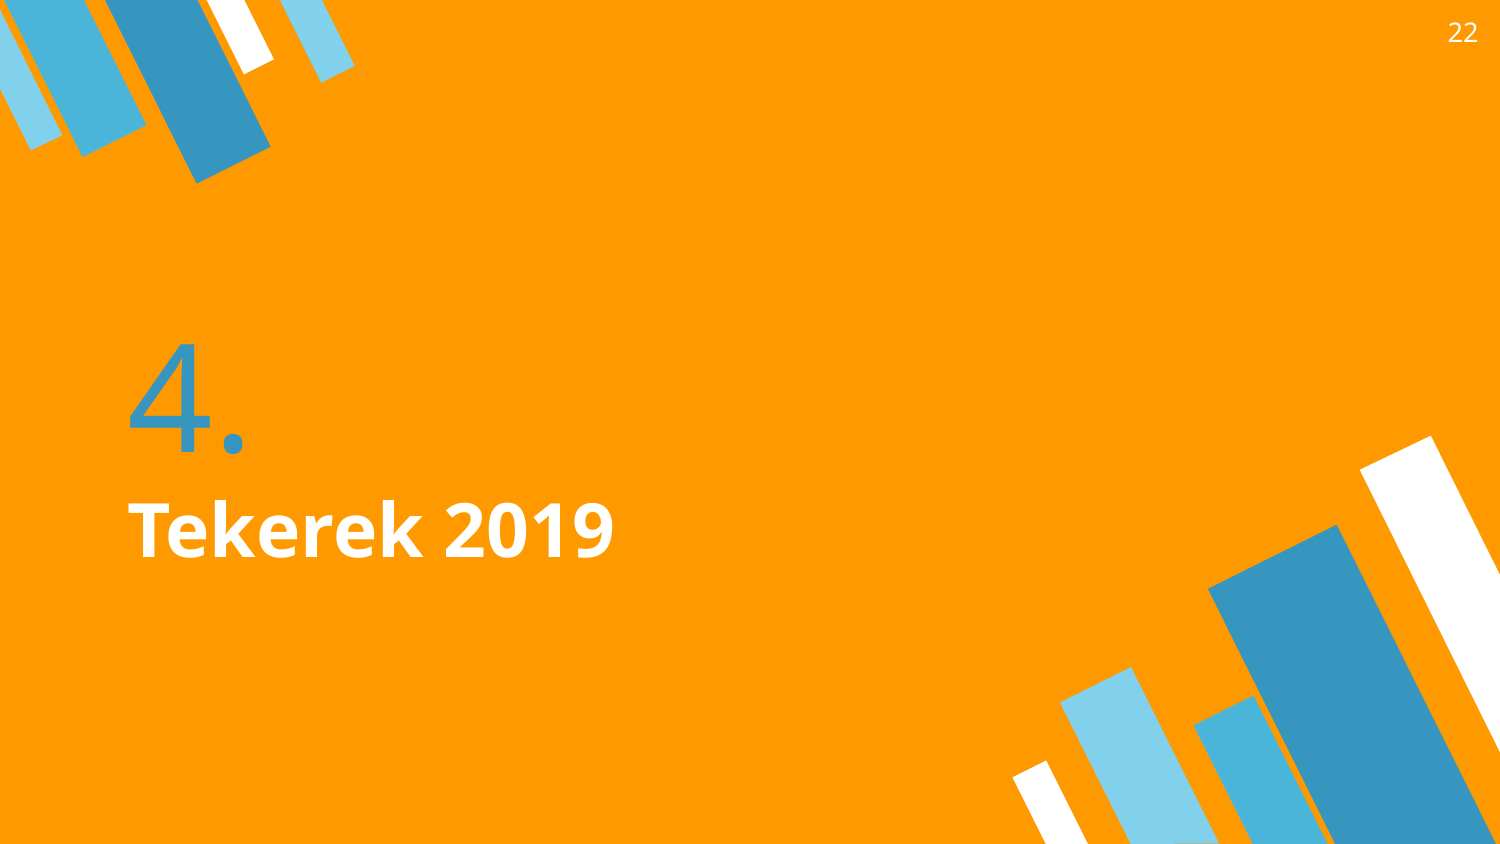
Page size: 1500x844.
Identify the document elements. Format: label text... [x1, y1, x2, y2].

slide_number 22 [1403, 0, 1494, 65]
title 4. Tekerek 2019 [112, 292, 970, 588]
